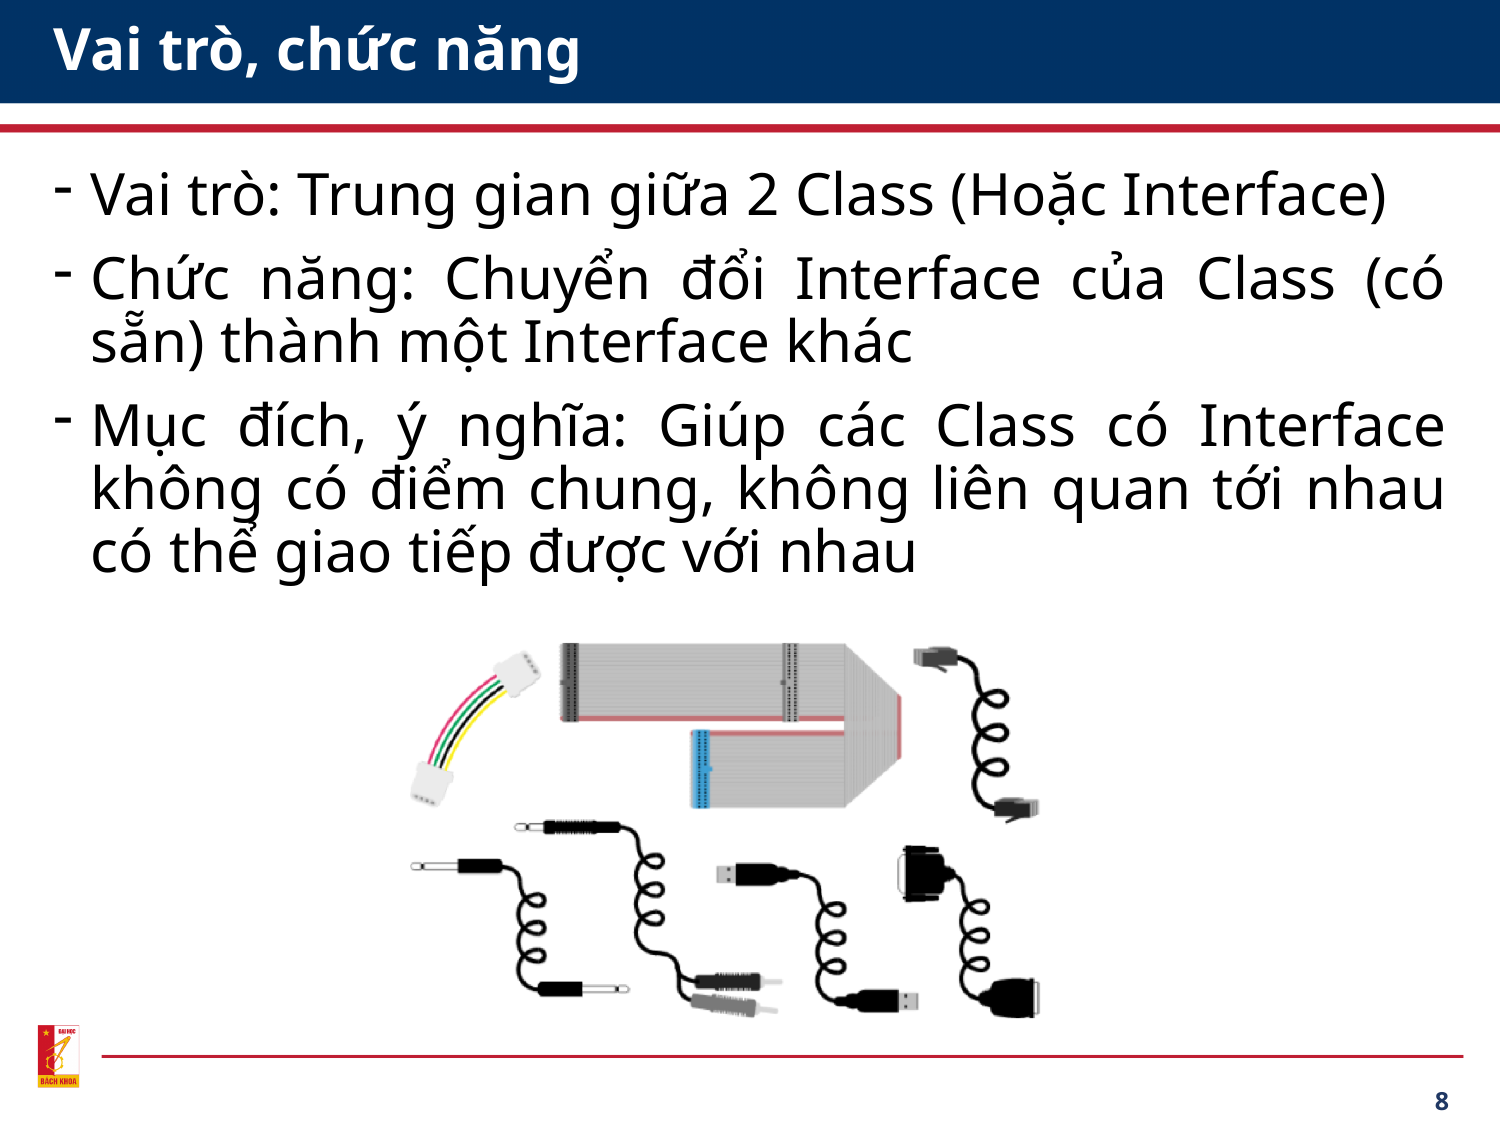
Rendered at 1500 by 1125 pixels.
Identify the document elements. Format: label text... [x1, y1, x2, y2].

picture [0, 0, 1500, 1125]
slide_number 8 [1126, 1078, 1464, 1125]
title Vai trò, chức năng [38, 12, 1462, 87]
list Vai trò: Trung gian giữa 2 Class (Hoặc Interface) Chức năng: Chuyển đổi Interface của Class (có sẵn) thành một Interface khác Mục đích, ý nghĩa: Giúp các Class có Interface không có điểm chung, không liên quan tới nhau có thể giao tiếp được với nhau [38, 157, 1462, 585]
